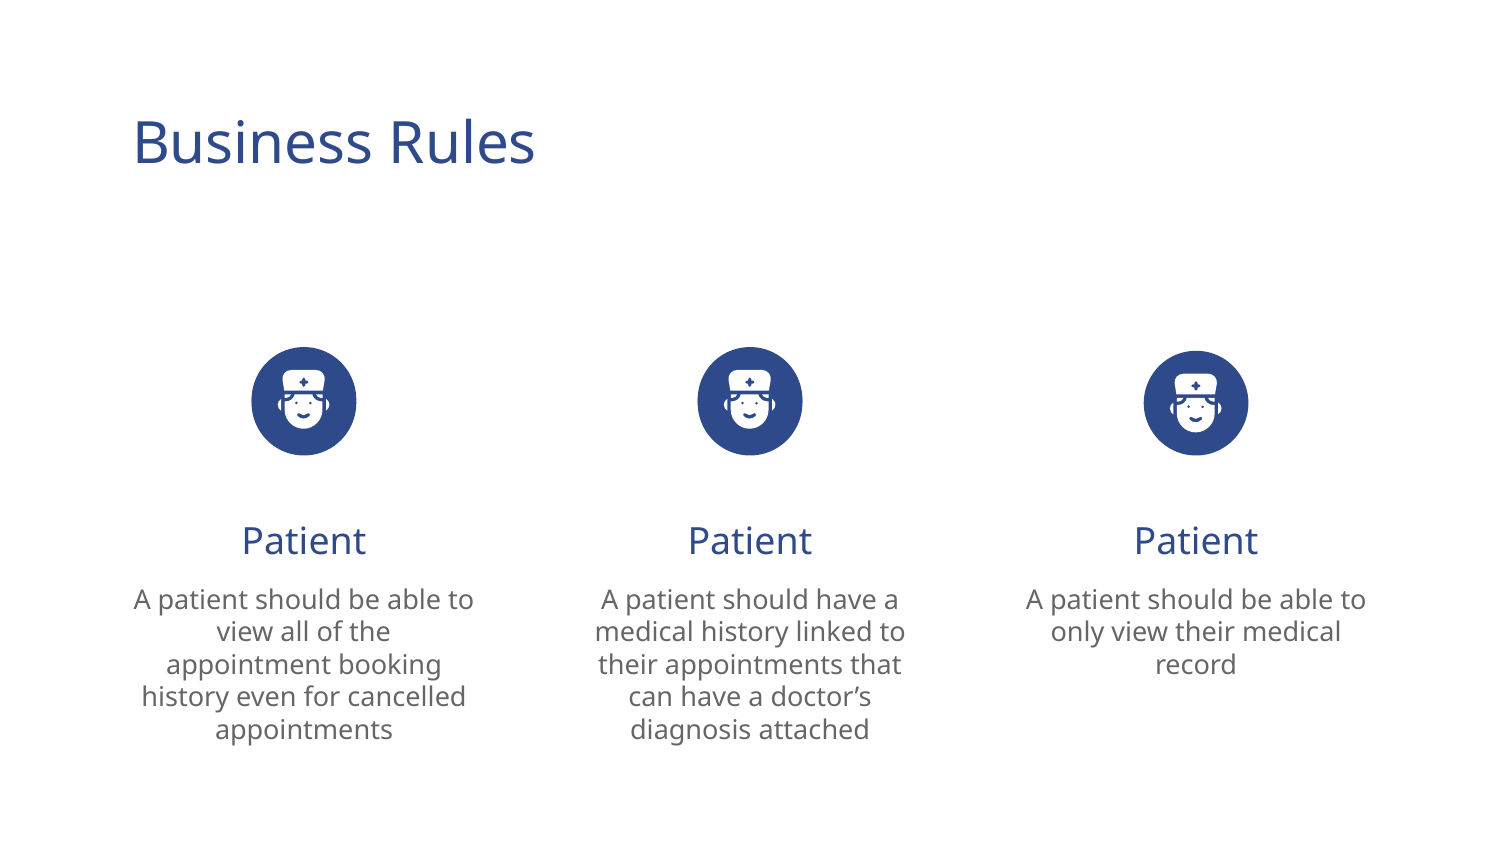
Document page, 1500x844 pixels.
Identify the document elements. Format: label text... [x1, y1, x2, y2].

title Business Rules [117, 90, 1383, 167]
title Patient [563, 502, 937, 567]
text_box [1169, 373, 1222, 433]
text_box [697, 347, 803, 452]
text_box [252, 411, 356, 456]
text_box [277, 369, 330, 430]
subtitle A patient should be able to view all of the appointment booking history even for cancelled appointments [117, 567, 491, 694]
subtitle A patient should be able to only view their medical record [1009, 567, 1383, 694]
text_box [698, 411, 802, 456]
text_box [723, 369, 776, 430]
title Patient [1009, 502, 1383, 567]
title Patient [117, 502, 491, 567]
subtitle A patient should have a medical history linked to their appointments that can have a doctor’s diagnosis attached [563, 567, 937, 694]
text_box [251, 347, 357, 452]
text_box [1143, 350, 1249, 456]
